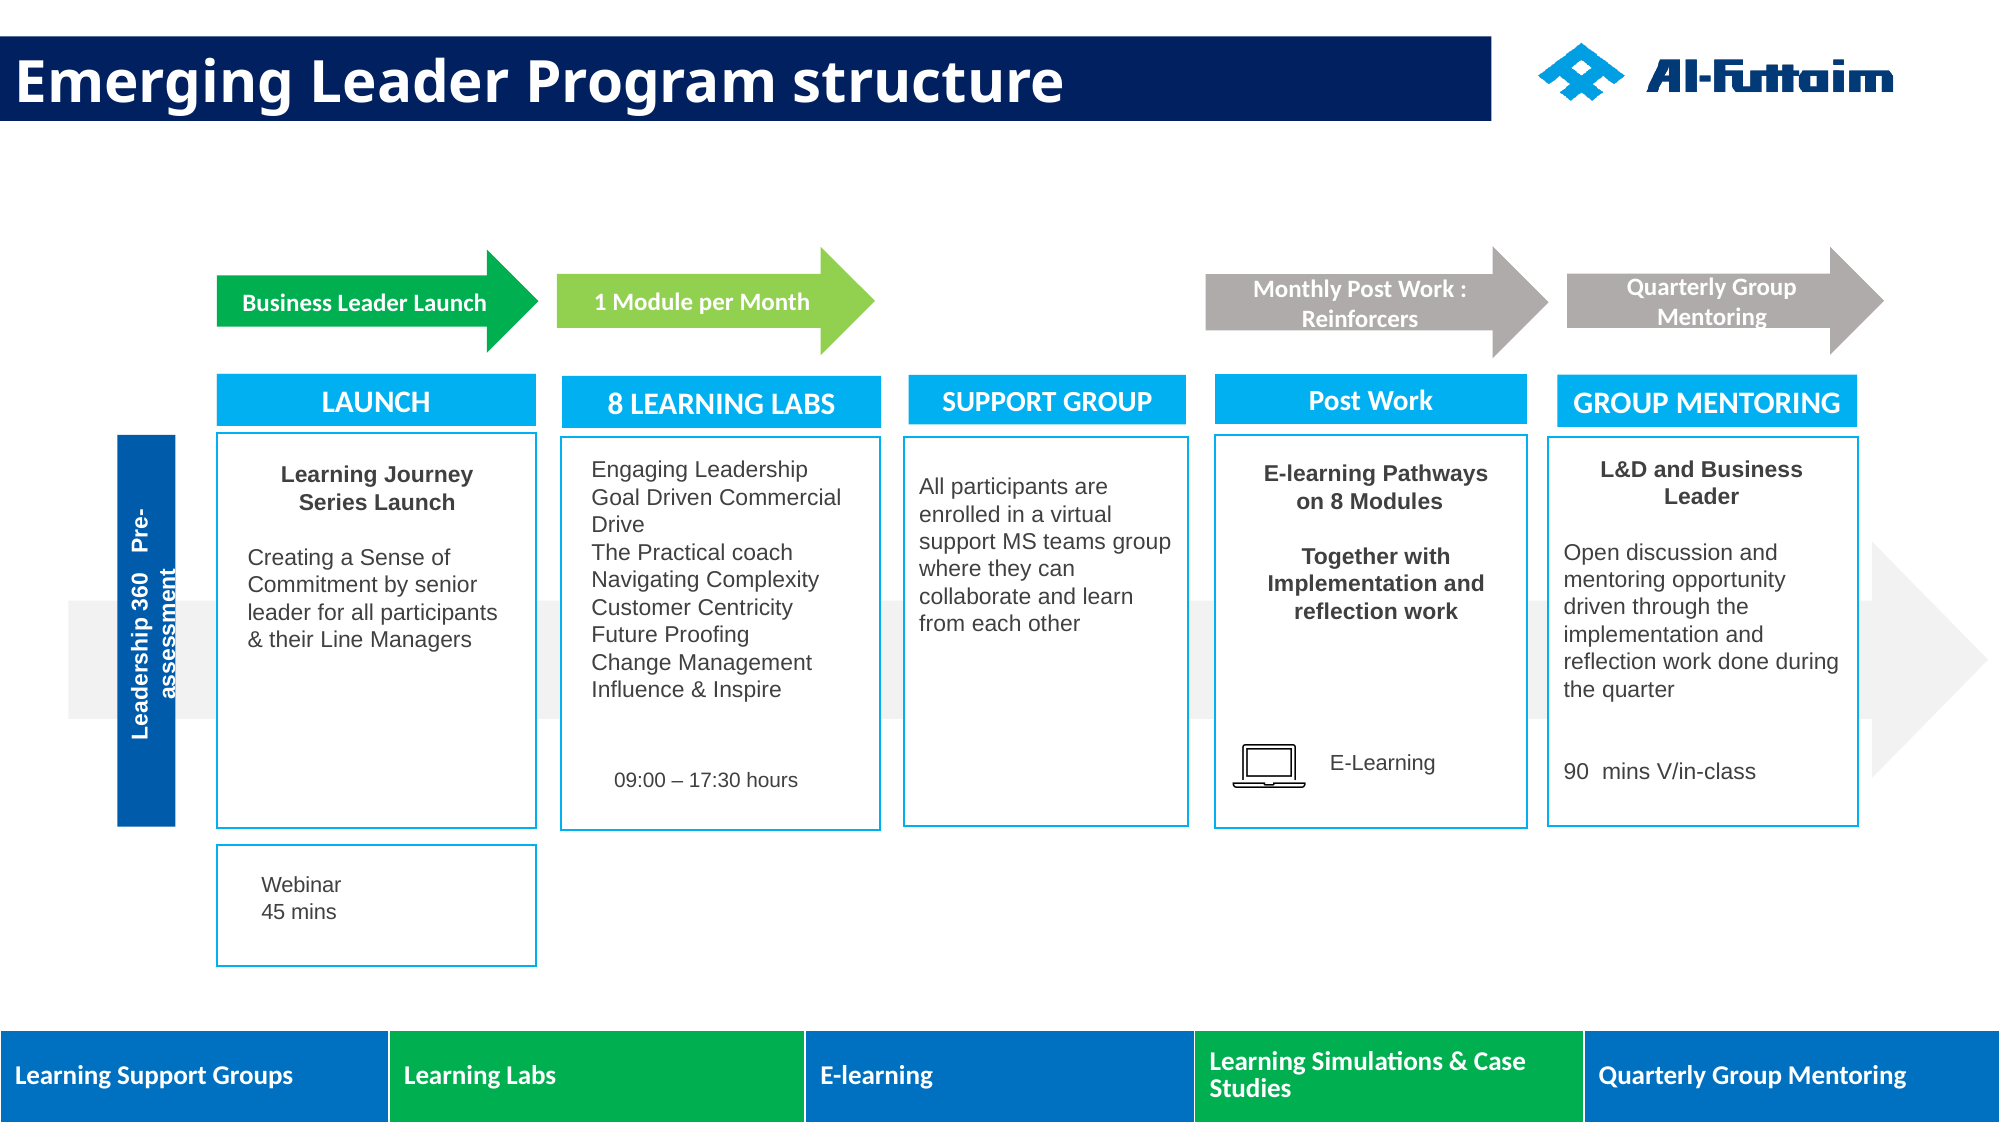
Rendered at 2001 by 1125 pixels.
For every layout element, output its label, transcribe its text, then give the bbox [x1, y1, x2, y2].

table_header Learning Simulations & Case Studies [1195, 1031, 1583, 1122]
table_header Learning Support Groups [1, 1031, 388, 1122]
table_header Quarterly Group Mentoring [1585, 1031, 1999, 1122]
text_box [68, 373, 1989, 966]
table_header E-learning [806, 1031, 1194, 1122]
text_box Quarterly Group Mentoring [1566, 244, 1886, 358]
table_header Learning Labs [390, 1031, 804, 1122]
text_box 1 Module per Month [555, 244, 877, 358]
text_box Business Leader Launch [216, 249, 539, 353]
picture [1330, 0, 2001, 144]
text_box Emerging Leader Program structure [0, 36, 1492, 121]
text_box Monthly Post Work : Reinforcers [1204, 243, 1551, 361]
